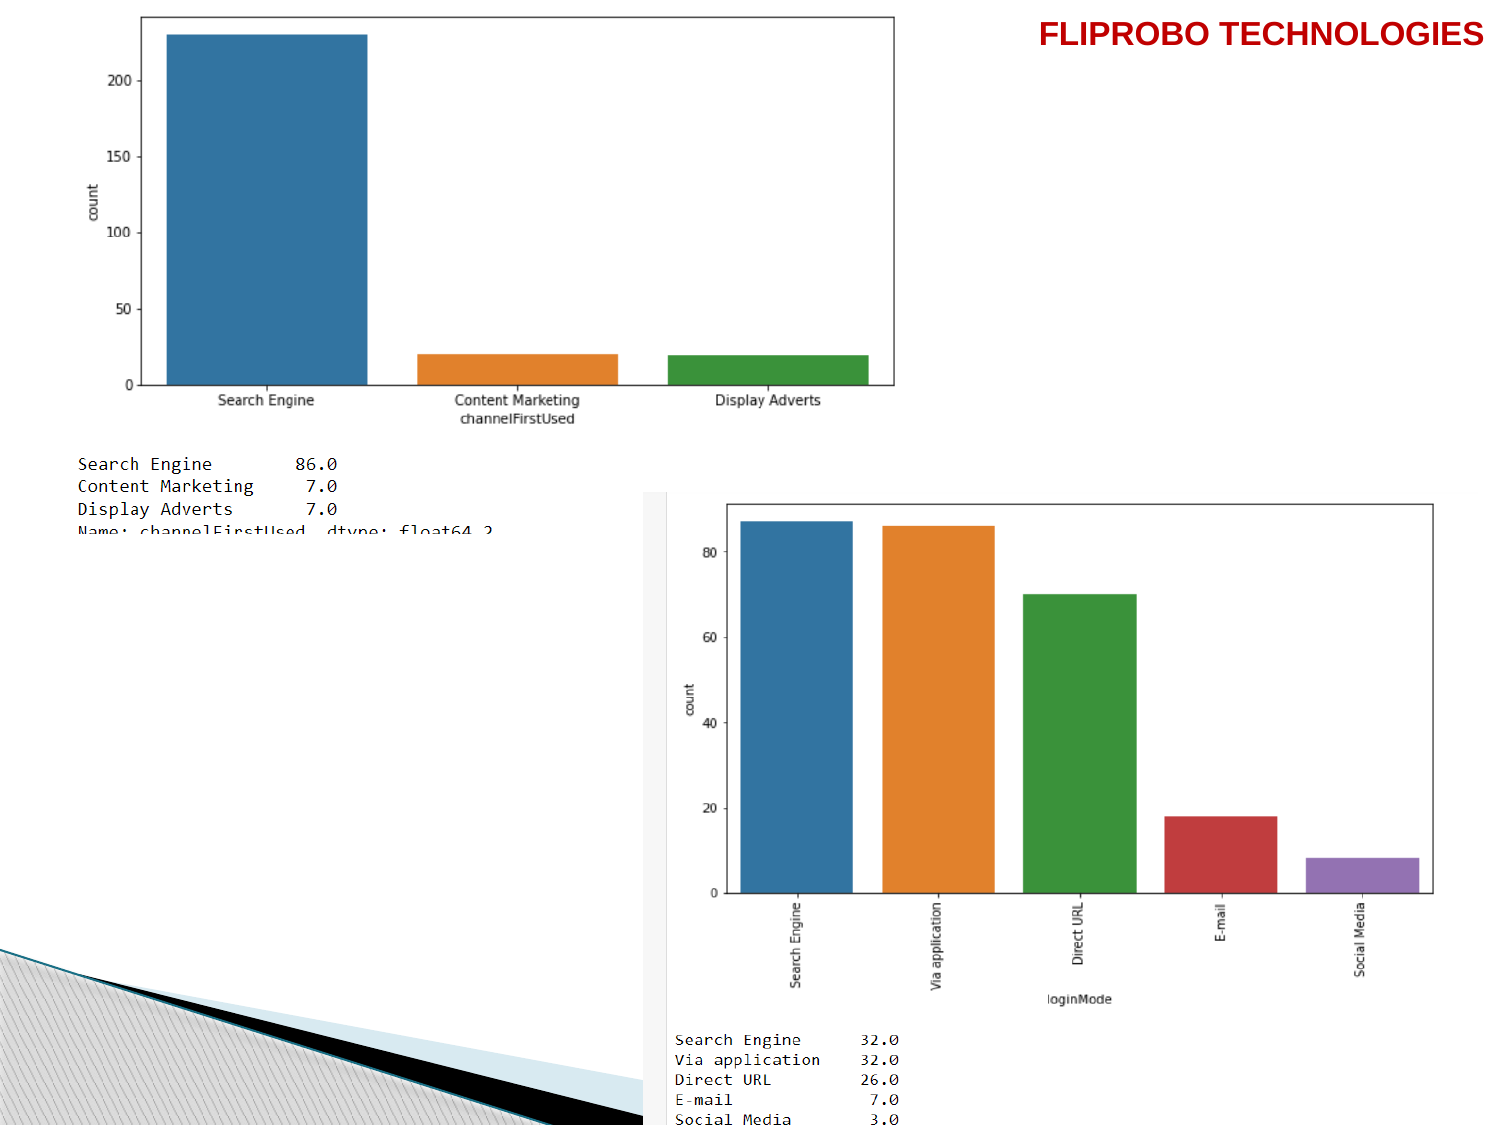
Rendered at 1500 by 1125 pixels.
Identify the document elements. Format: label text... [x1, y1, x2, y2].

footer FLIPROBO TECHNOLOGIES [970, 0, 1500, 60]
picture [29, 0, 1478, 1125]
